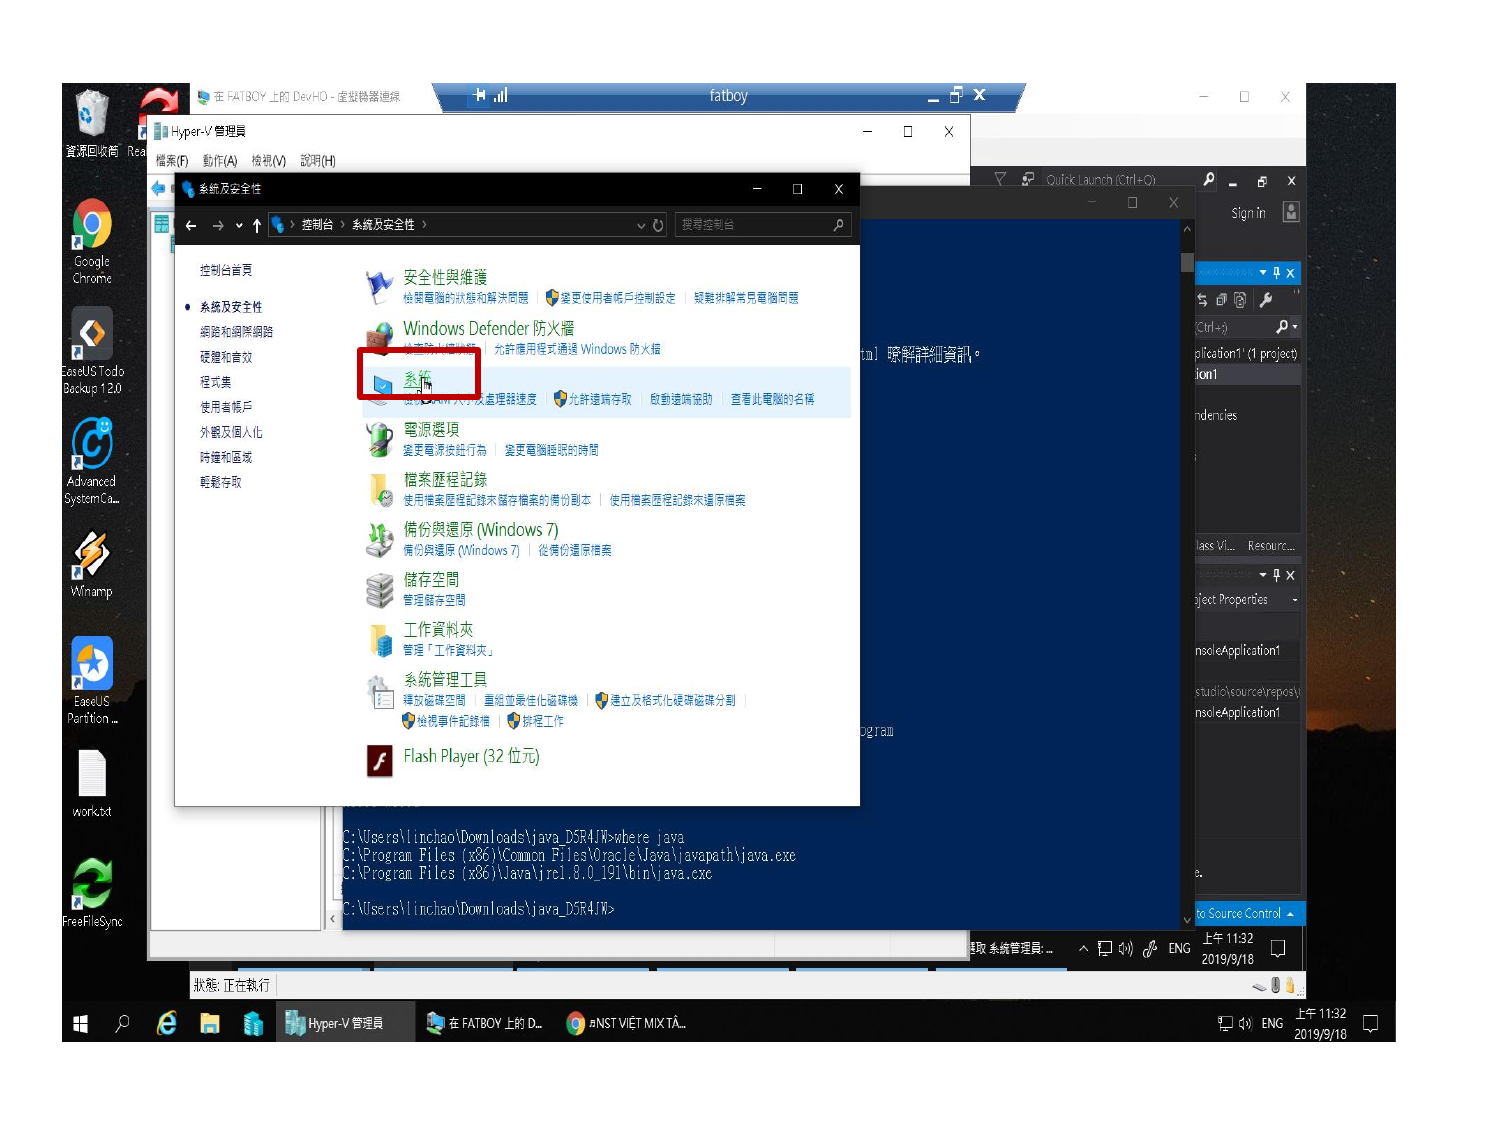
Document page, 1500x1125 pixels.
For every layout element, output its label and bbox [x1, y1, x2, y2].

picture [62, 83, 1396, 1042]
